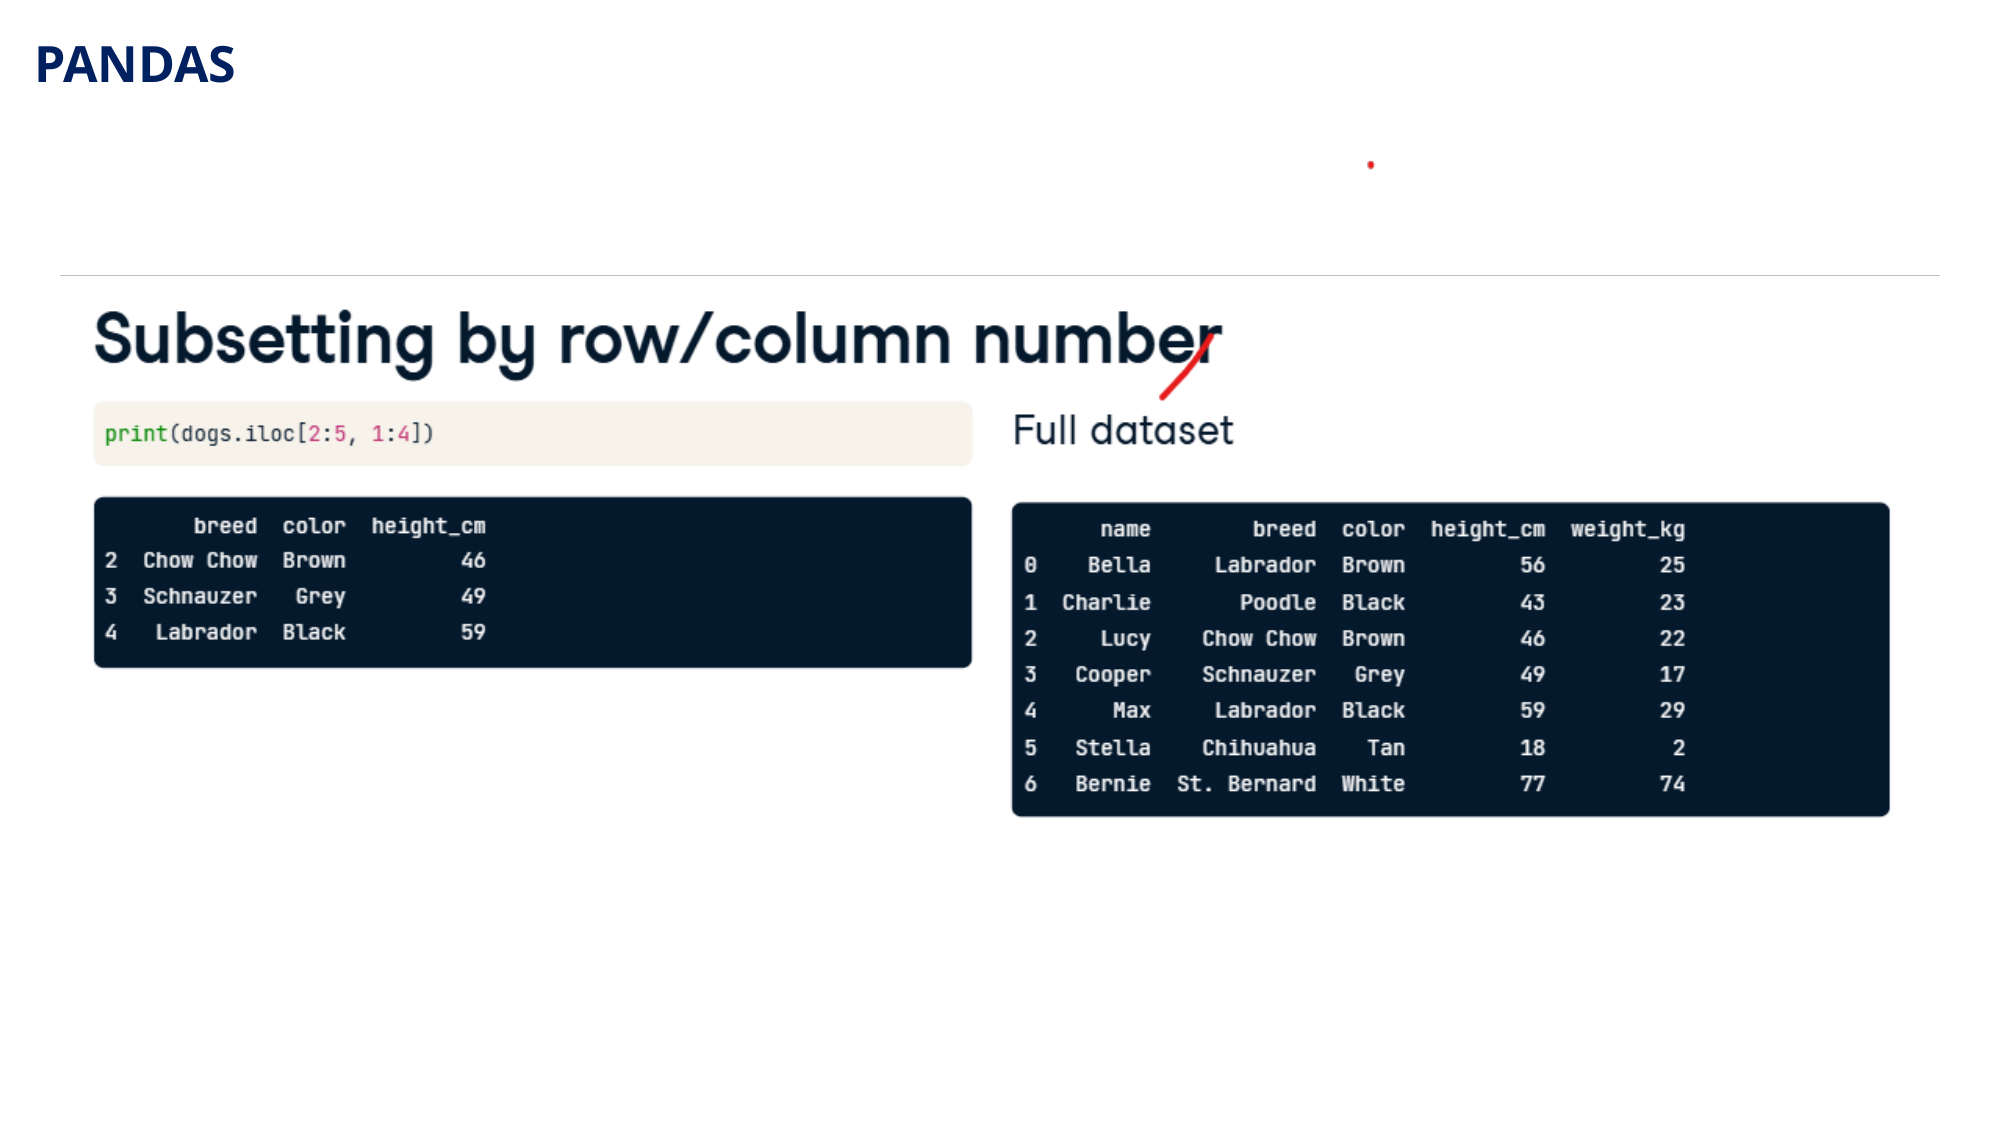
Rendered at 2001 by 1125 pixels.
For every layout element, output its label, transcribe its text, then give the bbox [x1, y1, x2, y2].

text_box [31, 142, 1694, 832]
title PANDAS [19, 21, 1670, 113]
picture [60, 160, 1940, 965]
